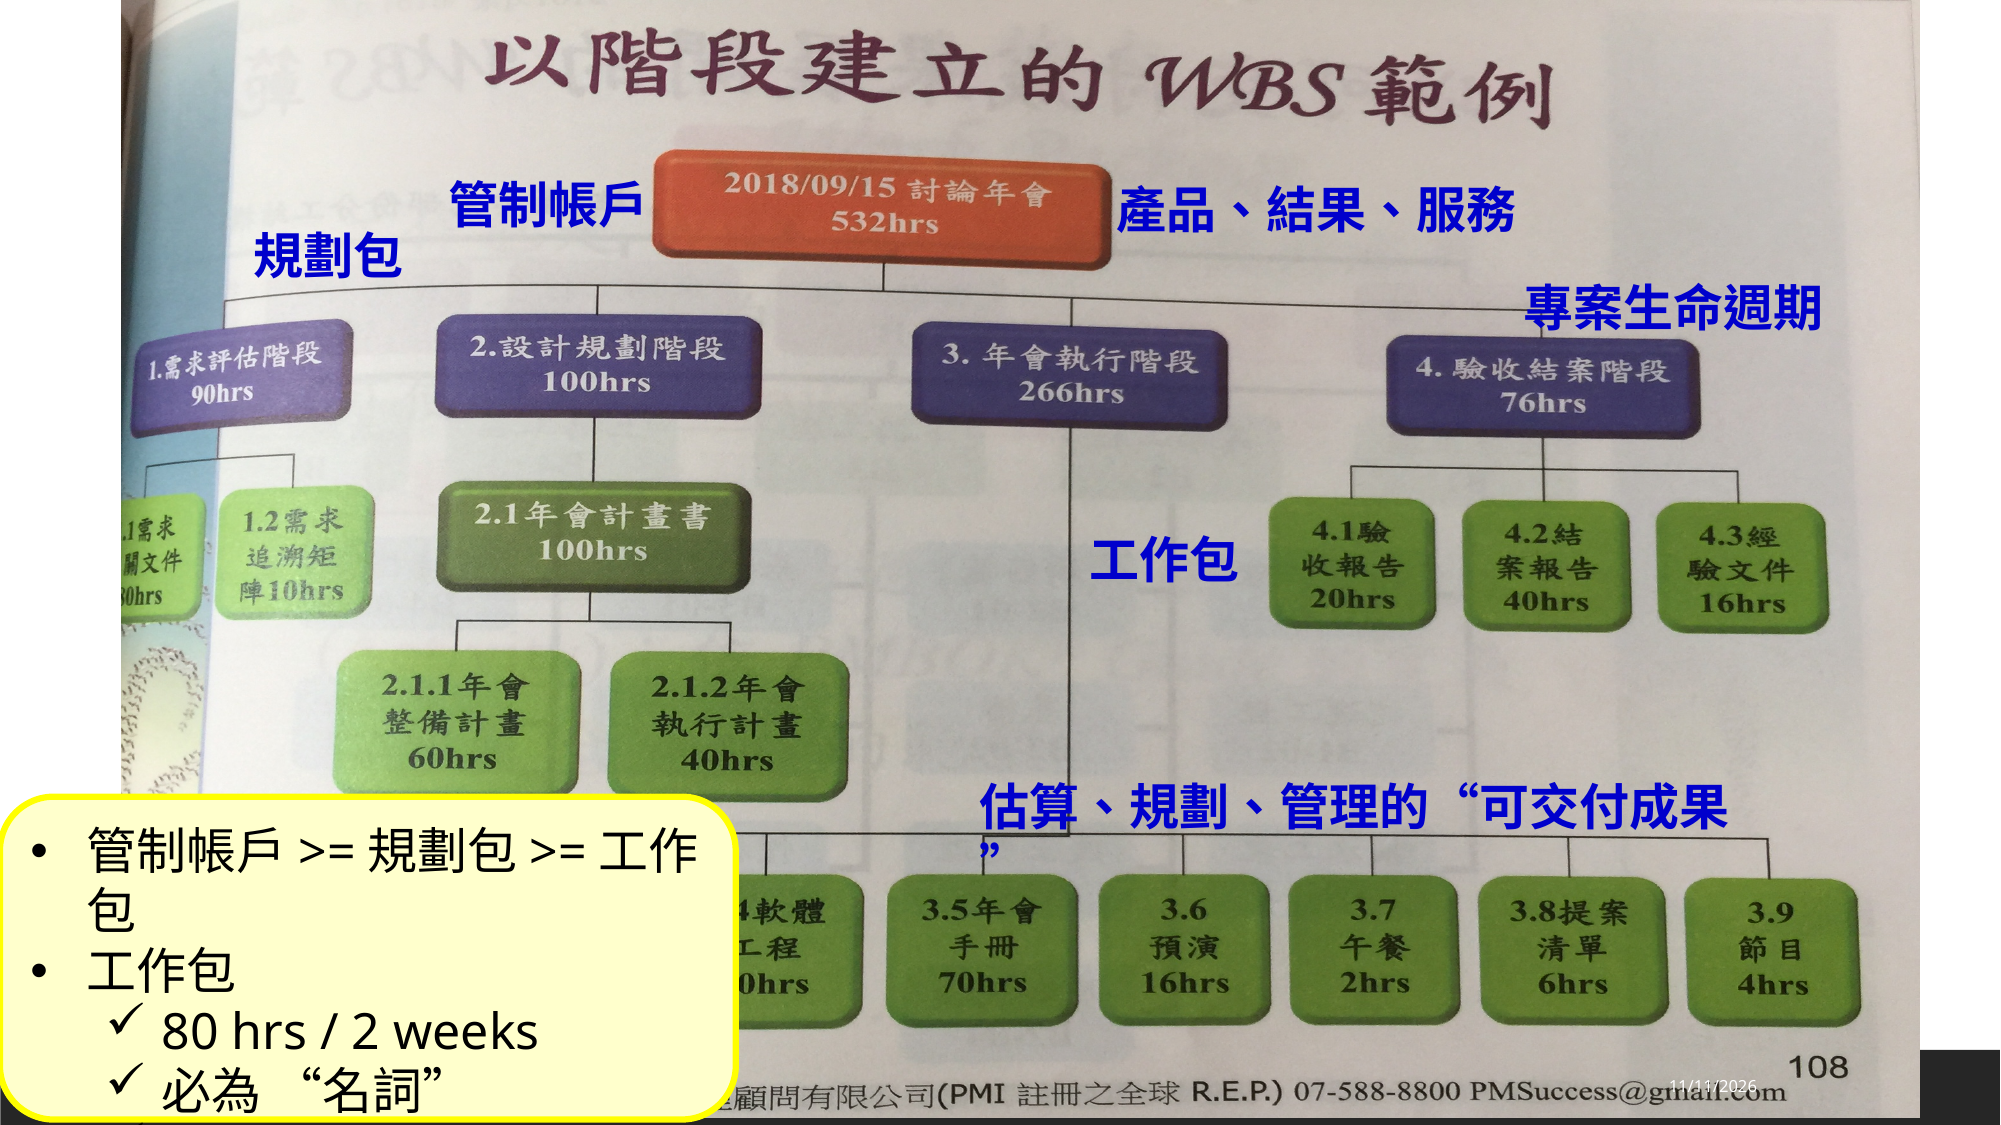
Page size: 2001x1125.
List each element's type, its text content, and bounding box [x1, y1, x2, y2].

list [120, 0, 1921, 1118]
text_box 管制帳戶>=規劃包>=工作包 工作包 80 hrs / 2 weeks 必為 “名詞” 識別碼 [0, 795, 118, 1121]
